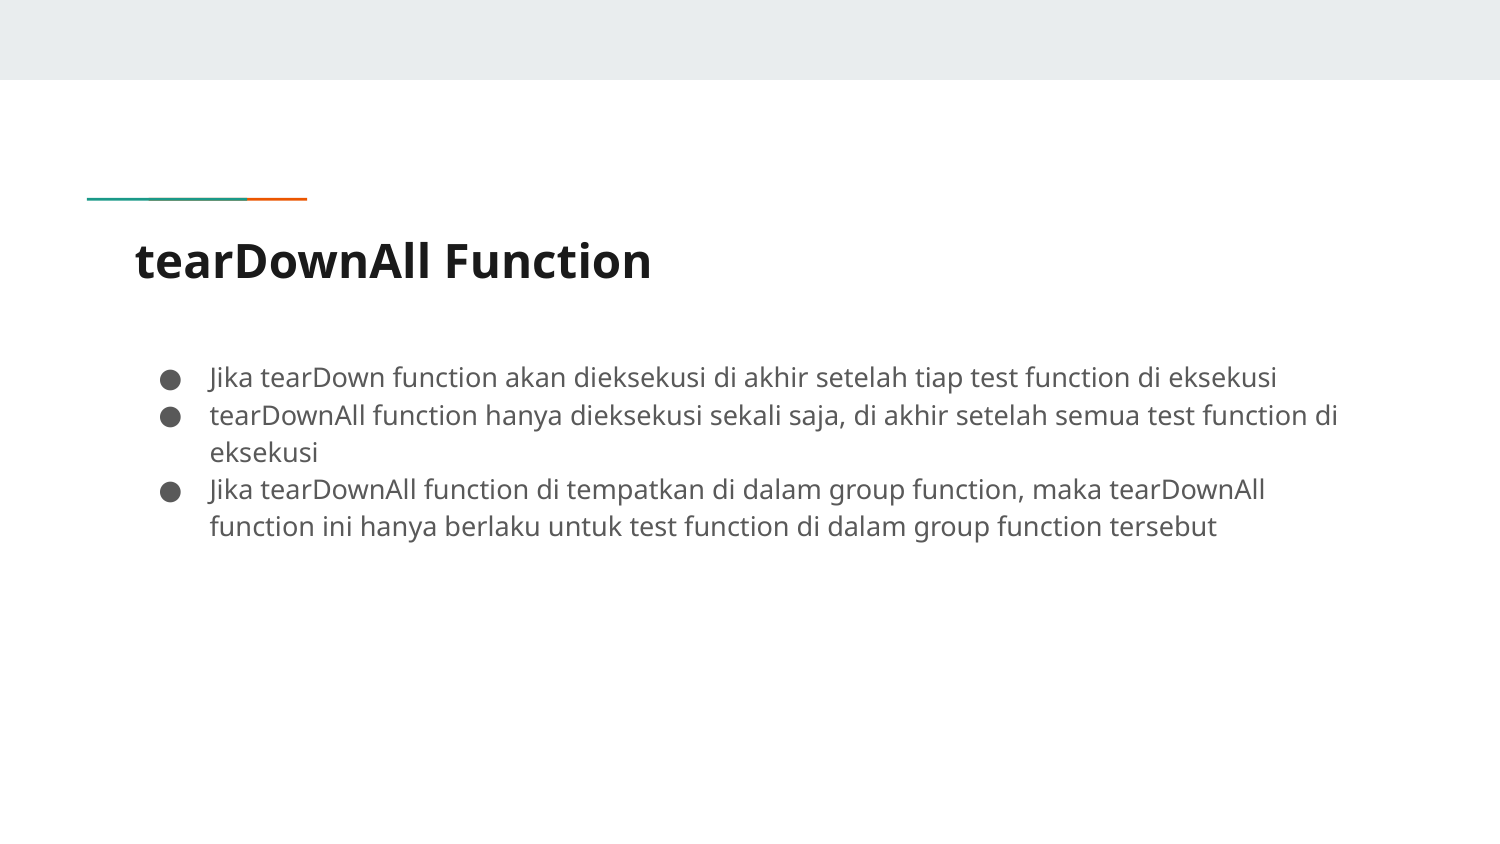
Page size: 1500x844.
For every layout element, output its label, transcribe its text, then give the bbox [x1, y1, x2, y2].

list Jika tearDown function akan dieksekusi di akhir setelah tiap test function di eksekusi tearDownAll function hanya dieksekusi sekali saja, di akhir setelah semua test function di eksekusi Jika tearDownAll function di tempatkan di dalam group function, maka tearDownAll function ini hanya berlaku untuk test function di dalam group function tersebut [119, 341, 1381, 712]
title tearDownAll Function [119, 216, 1381, 305]
